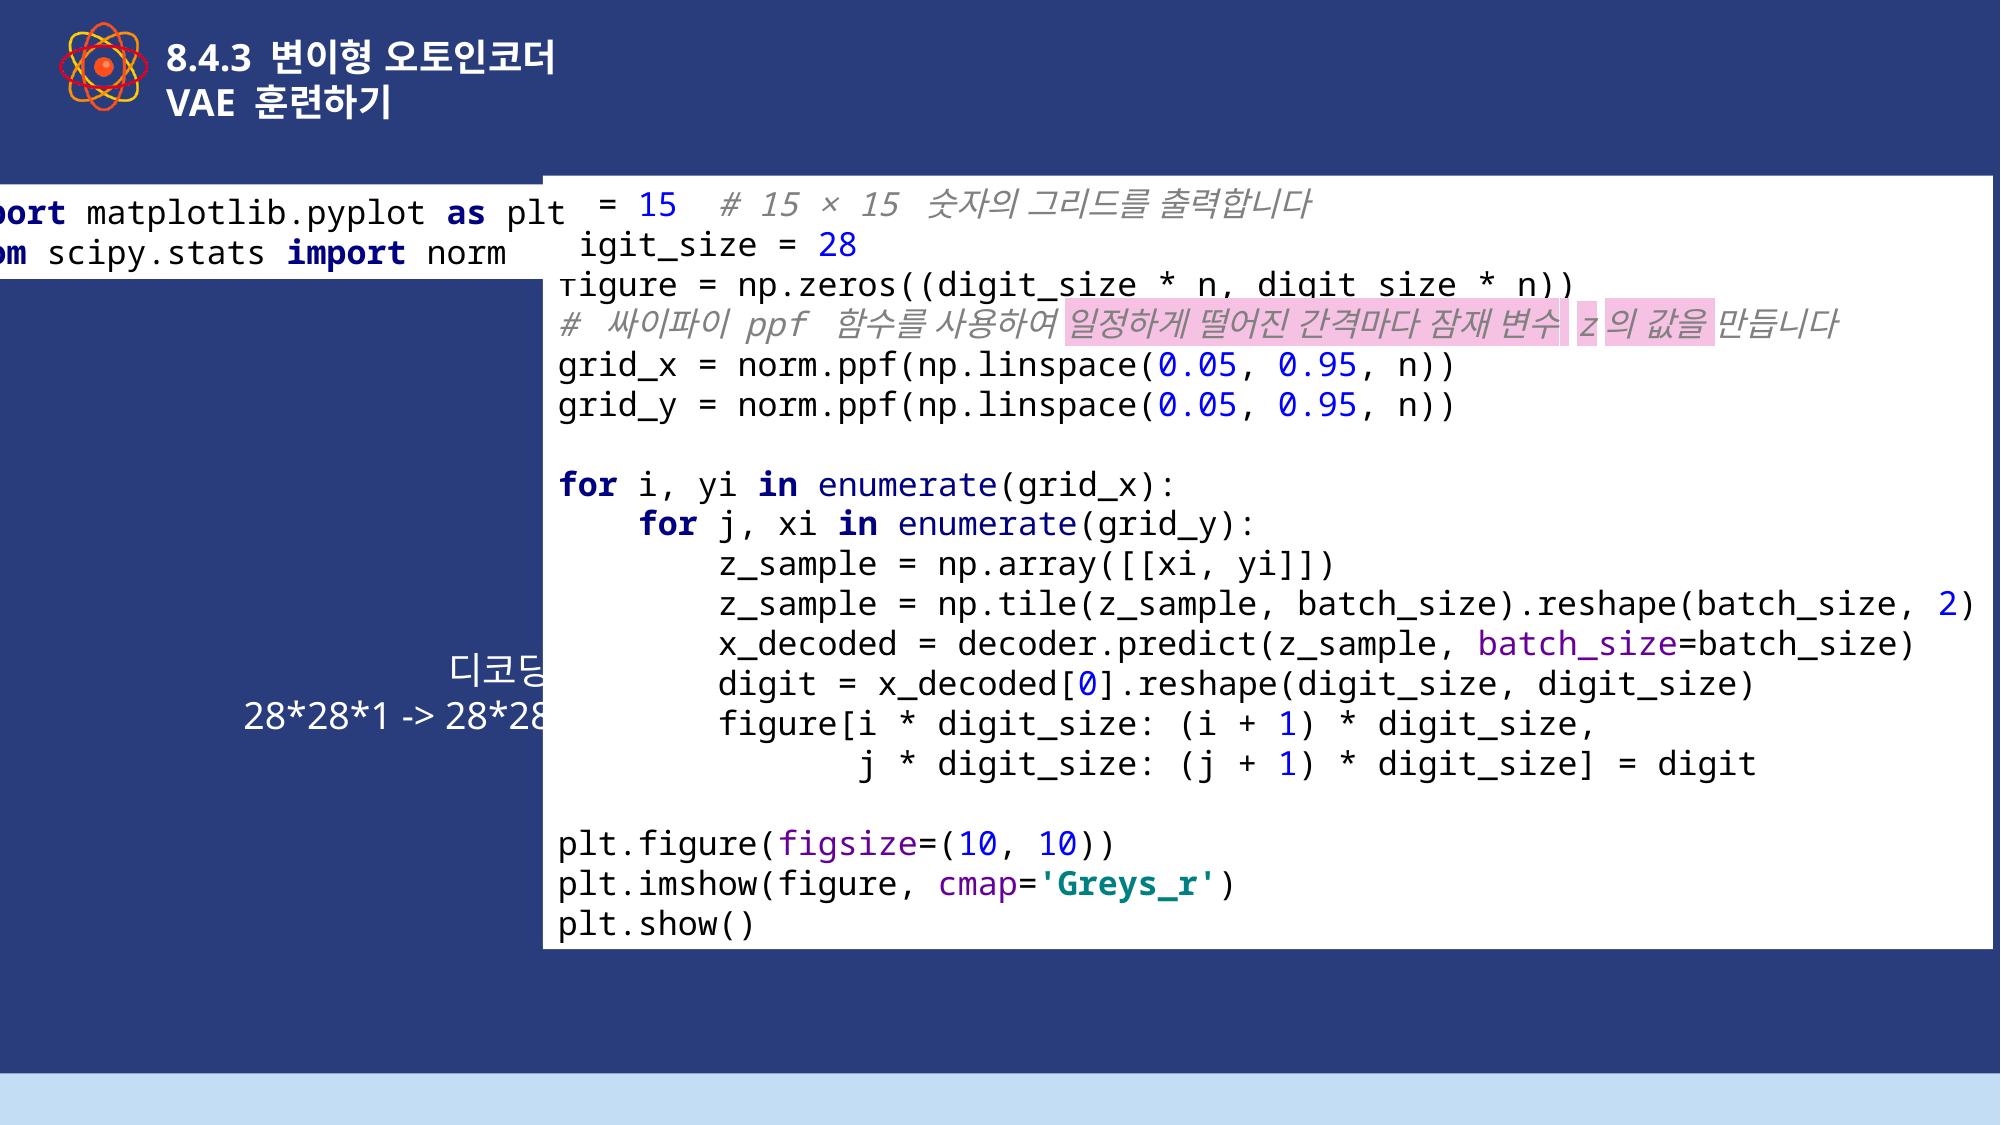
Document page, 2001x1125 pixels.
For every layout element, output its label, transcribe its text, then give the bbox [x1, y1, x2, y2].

picture [59, 22, 148, 111]
text_box import matplotlib.pyplot as plt from scipy.stats import norm [0, 184, 582, 279]
text_box 디코딩 28*28*1 -> 28*28 [31, 639, 567, 745]
text_box 8.4.3 변이형 오토인코더 VAE 훈련하기 [151, 26, 573, 131]
text_box [0, 1072, 2000, 1125]
text_box n = 15 # 15 × 15 숫자의 그리드를 출력합니다 digit_size = 28 figure = np.zeros((digit_size * n, digit_size * n)) # 싸이파이 ppf 함수를 사용하여 일정하게 떨어진 간격마다 잠재 변수 z의 값을 만듭니다 grid_x = norm.ppf(np.linspace(0.05, 0.95, n)) grid_y = norm.ppf(np.linspace(0.05, 0.95, n)) for i, yi in enumerate(grid_x): for j, xi in enumerate(grid_y): z_sample = np.array([[xi, yi]]) z_sample = np.tile(z_sample, batch_size).reshape(batch_size, 2) x_decoded = decoder.predict(z_sample, batch_size=batch_size) digit = x_decoded[0].reshape(digit_size, digit_size) figure[i * digit_size: (i + 1) * digit_size, j * digit_size: (j + 1) * digit_size] = digit plt.figure(figsize=(10, 10)) plt.imshow(figure, cmap='Greys_r') plt.show() [542, 175, 1993, 950]
